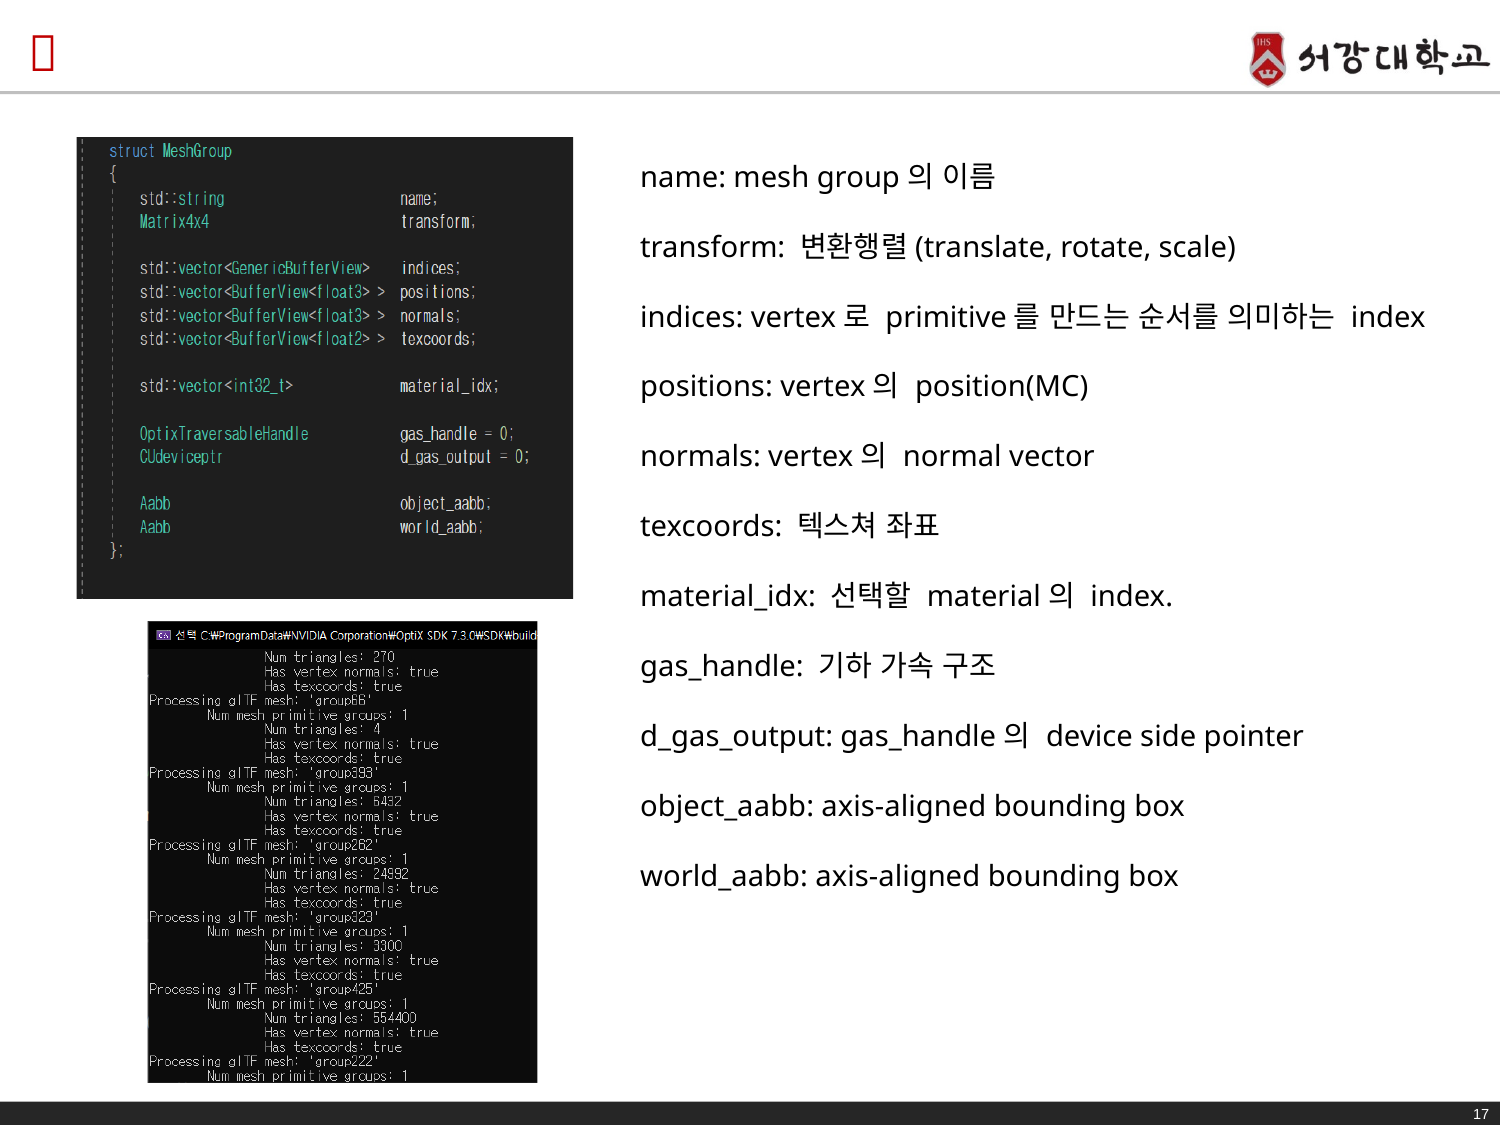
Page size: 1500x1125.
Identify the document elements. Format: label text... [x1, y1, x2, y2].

slide_number 17 [1154, 1101, 1500, 1125]
picture [76, 137, 574, 599]
text_box name: mesh group의 이름 transform: 변환행렬(translate, rotate, scale) indices: vertex로 primitive를 만드는 순서를 의미하는 index positions: vertex의 position(MC) normals: vertex의 normal vector texcoords: 텍스쳐 좌표 material_idx: 선택할 material의 index. gas_handle: 기하 가속 구조 d_gas_output: gas_handle의 device side pointer object_aabb: axis-aligned bounding box world_aabb: axis-aligned bounding box [625, 150, 1447, 900]
picture [1241, 18, 1491, 90]
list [147, 621, 538, 1083]
